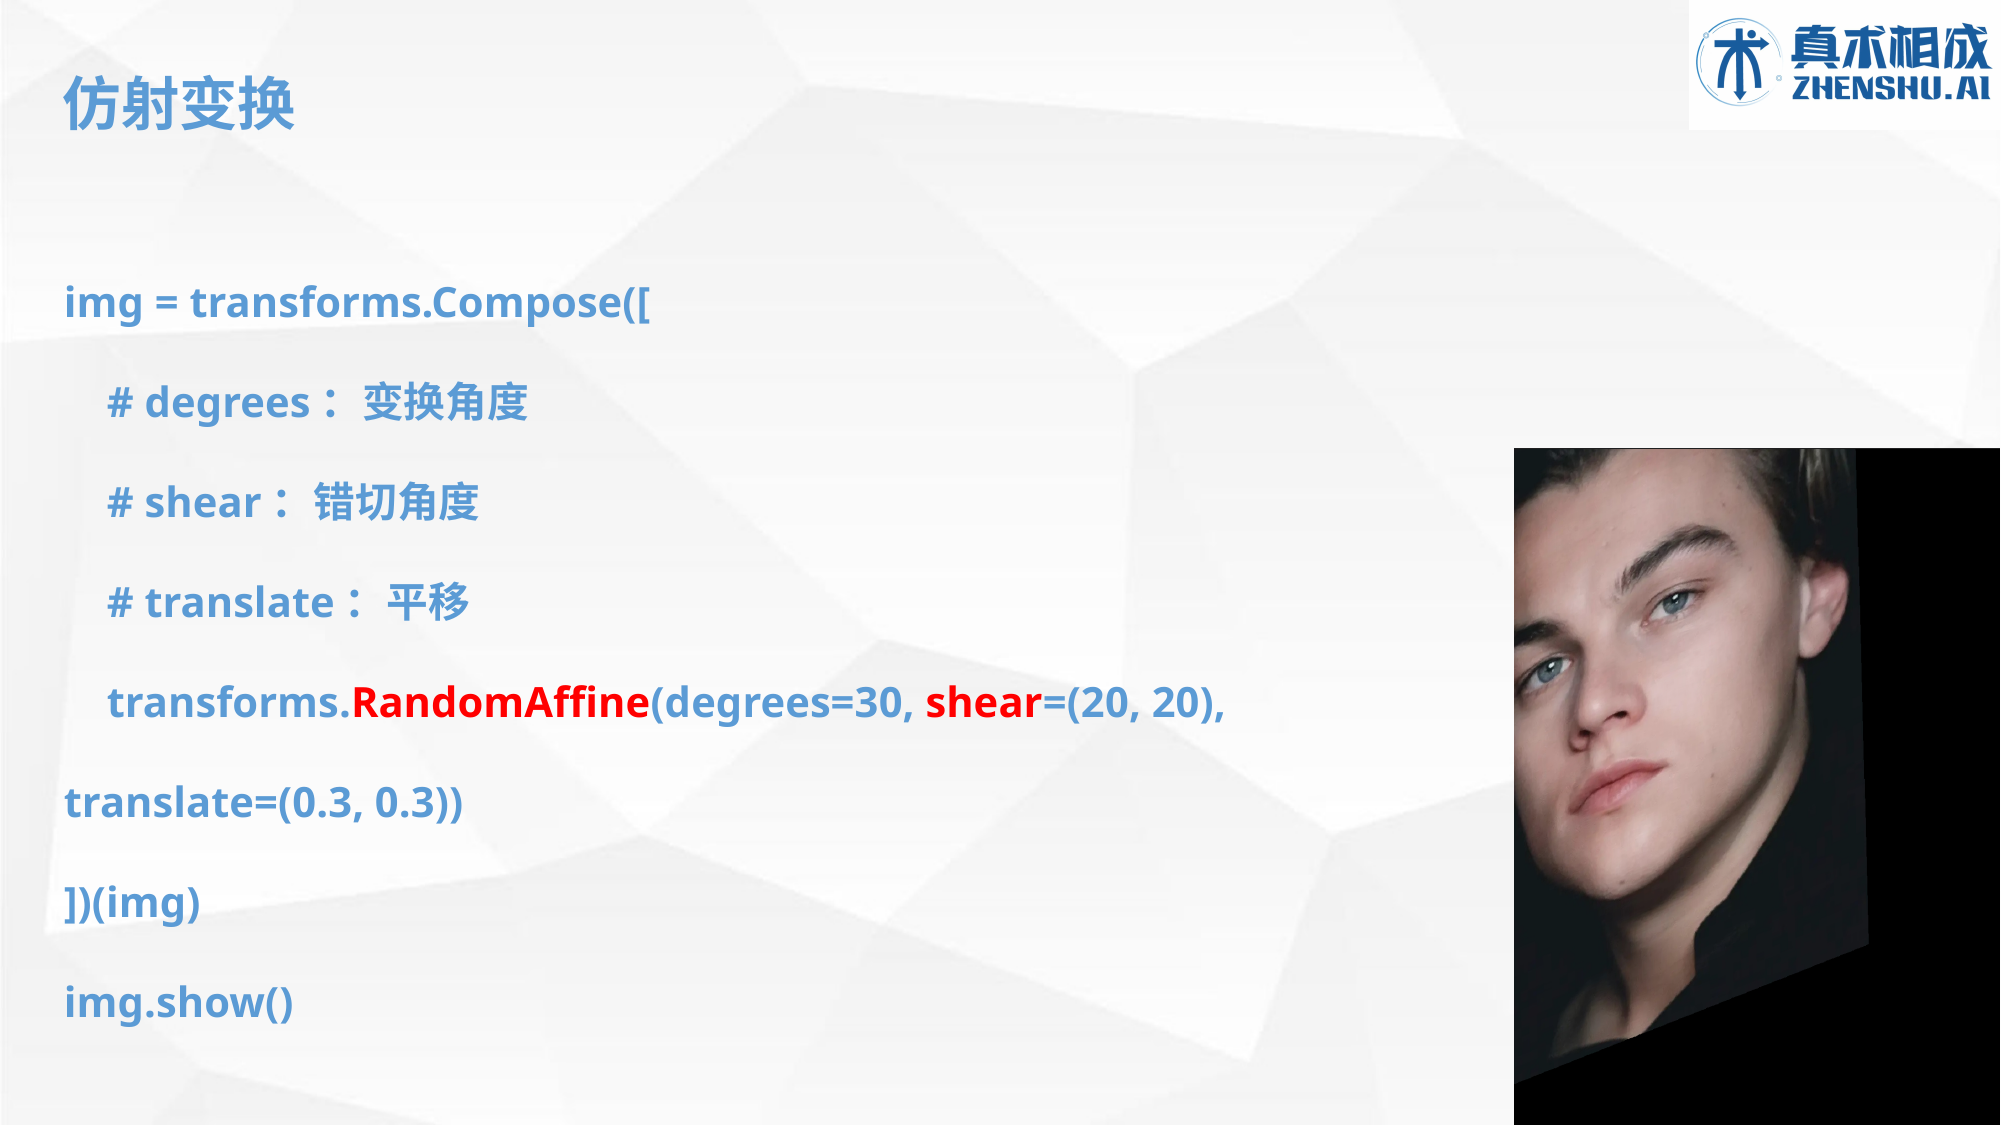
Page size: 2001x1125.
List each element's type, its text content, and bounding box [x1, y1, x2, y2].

text_box 仿射变换 [48, 59, 1356, 145]
picture [0, 0, 2001, 1125]
text_box img = transforms.Compose([ # degrees：变换角度 # shear：错切角度 # translate：平移 transforms.RandomAffine(degrees=30, shear=(20, 20), translate=(0.3, 0.3)) ])(img) img.show() [49, 218, 1392, 1034]
